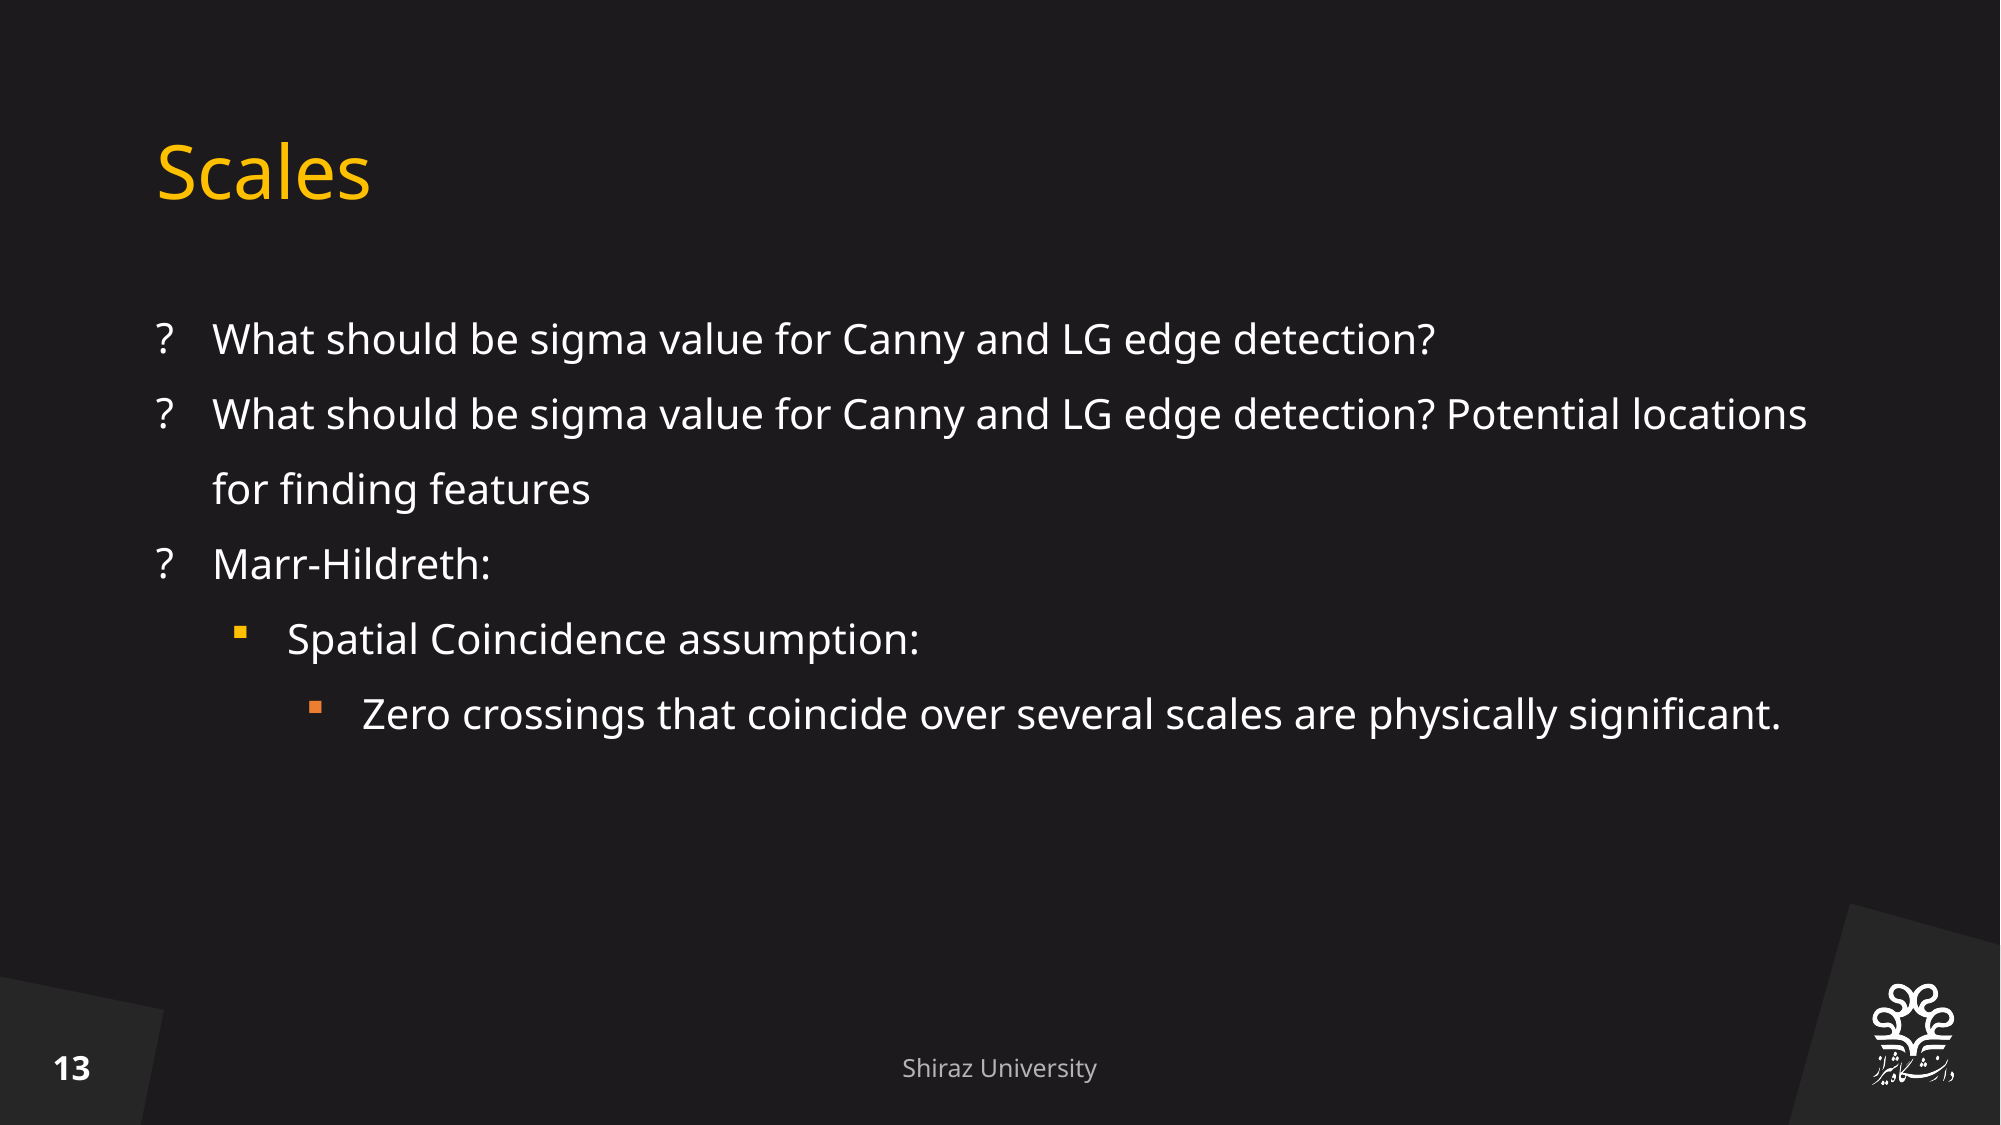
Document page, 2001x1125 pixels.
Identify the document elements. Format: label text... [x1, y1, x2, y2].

text_box What should be sigma value for Canny and LG edge detection? What should be sigma value for Canny and LG edge detection? Potential locations for finding features Marr-Hildreth: Spatial Coincidence assumption: Zero crossings that coincide over several scales are physically significant. [141, 280, 1859, 746]
footer Shiraz University [662, 1039, 1338, 1100]
slide_number 13 [15, 1039, 128, 1100]
title Scales [141, 113, 1635, 237]
